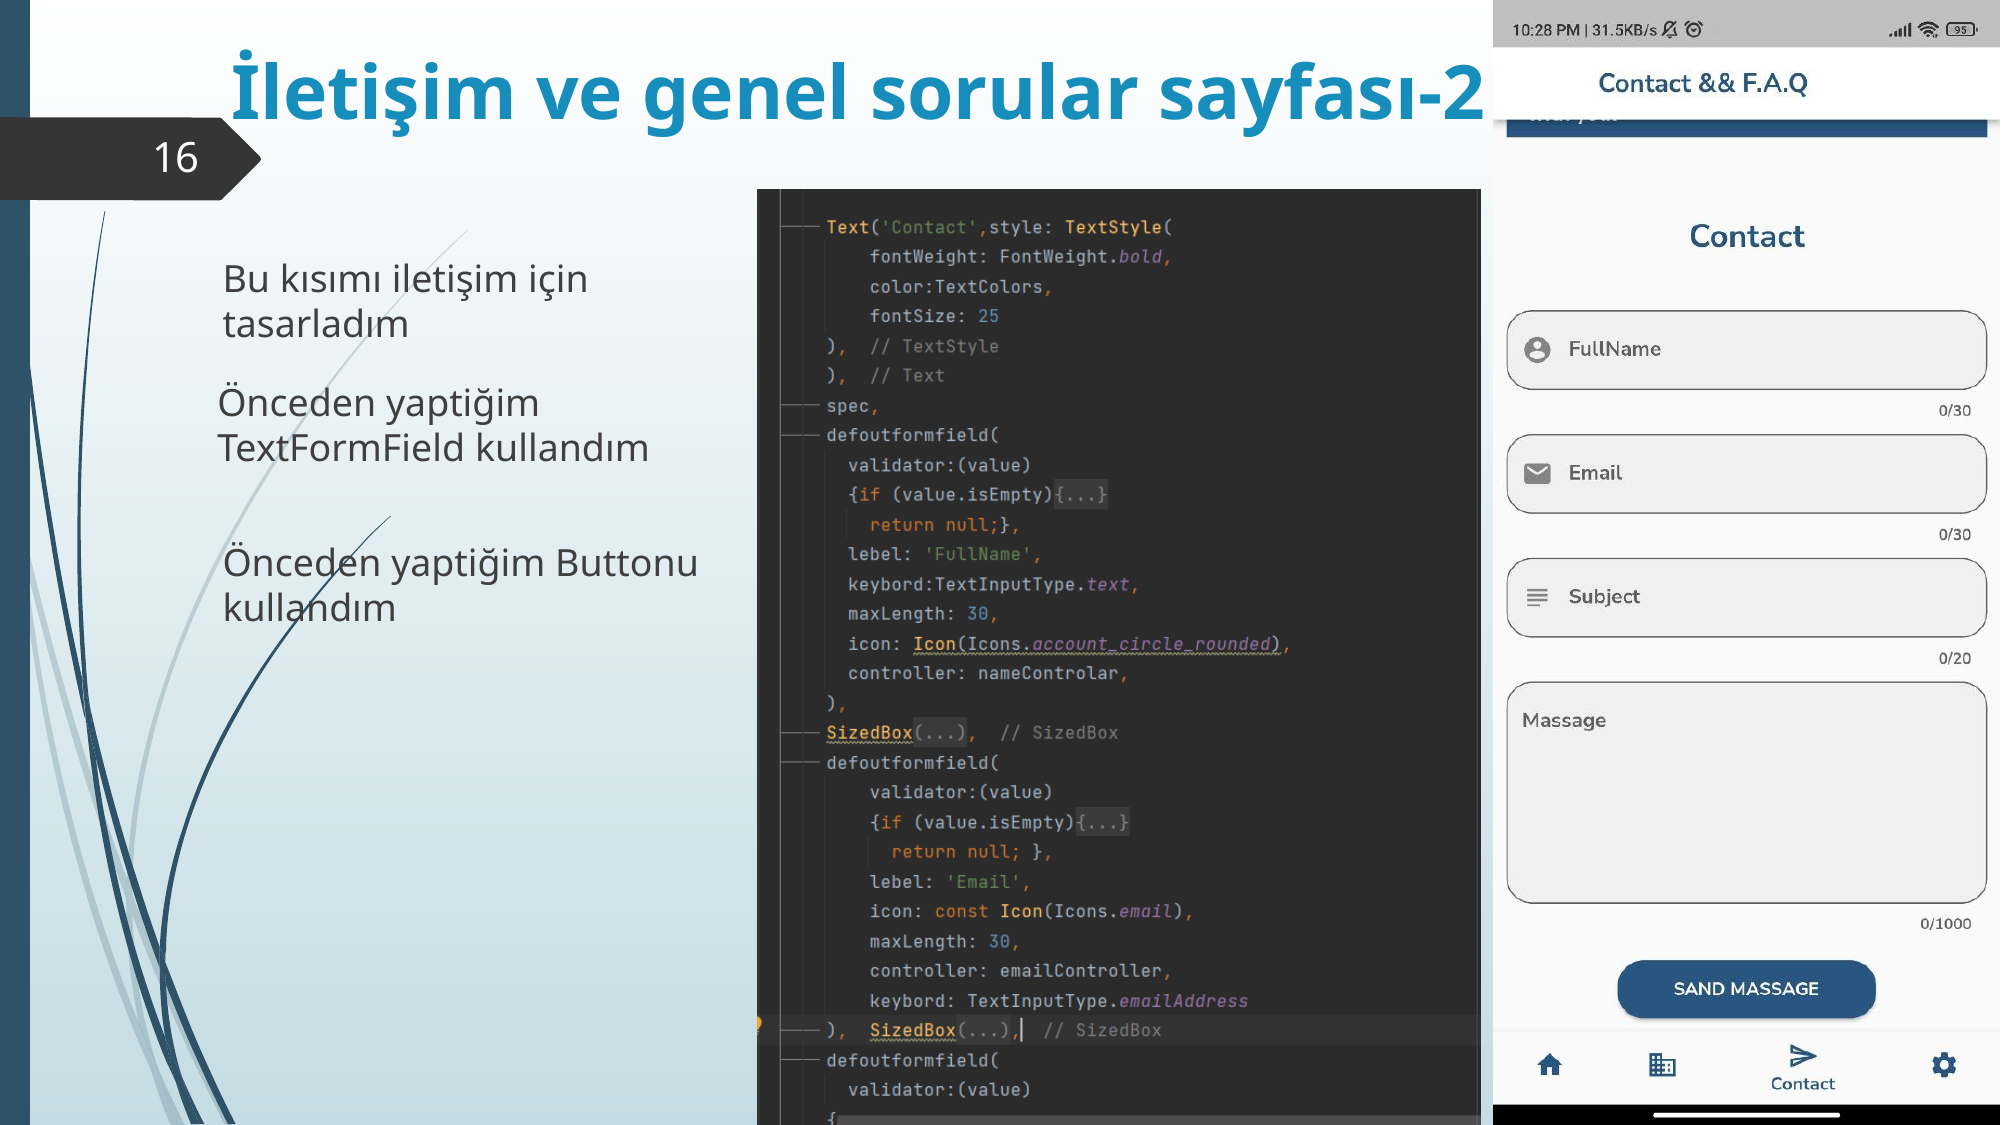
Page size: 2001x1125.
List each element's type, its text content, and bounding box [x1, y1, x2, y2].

text_box Önceden yaptiğim Buttonu kullandım [151, 531, 745, 665]
title İletişim ve genel sorular sayfası-2 [127, 36, 1488, 248]
slide_number 16 [87, 129, 216, 190]
picture [1493, 0, 2000, 1125]
text_box Önceden yaptiğim TextFormField kullandım [146, 371, 740, 505]
picture [757, 188, 1481, 1125]
list Bu kısımı iletişim için tasarladım [151, 247, 745, 380]
